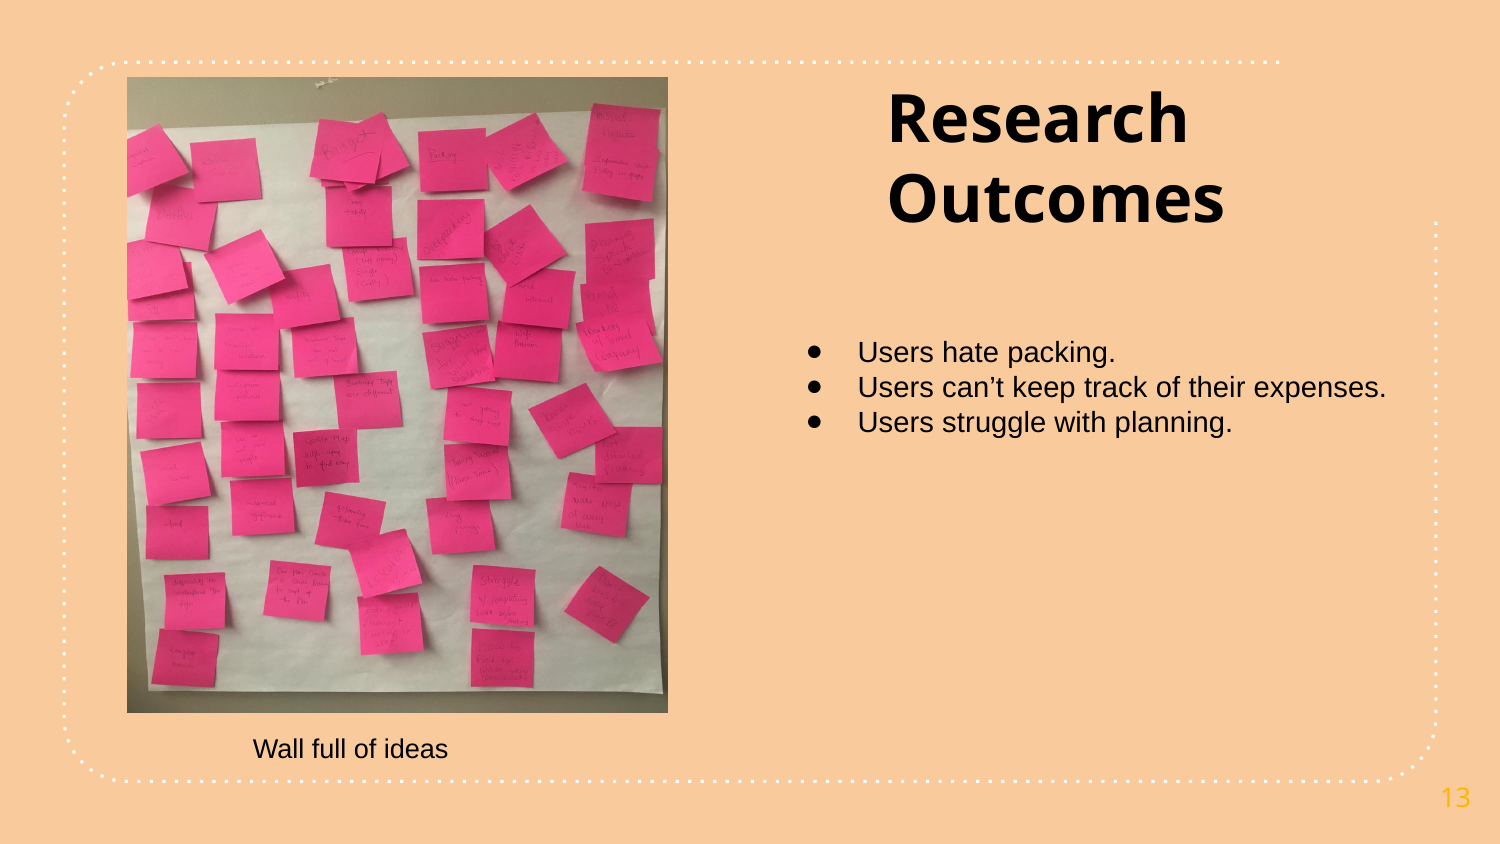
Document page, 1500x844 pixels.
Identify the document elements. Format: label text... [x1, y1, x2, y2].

slide_number 13 [1443, 753, 1500, 844]
text_box [1114, 465, 1500, 607]
picture [127, 76, 668, 714]
text_box Wall full of ideas [237, 716, 1443, 844]
text_box Research Outcomes [871, 68, 1485, 165]
text_box Users hate packing. Users can’t keep track of their expenses. Users struggle with planning. [767, 318, 1500, 459]
